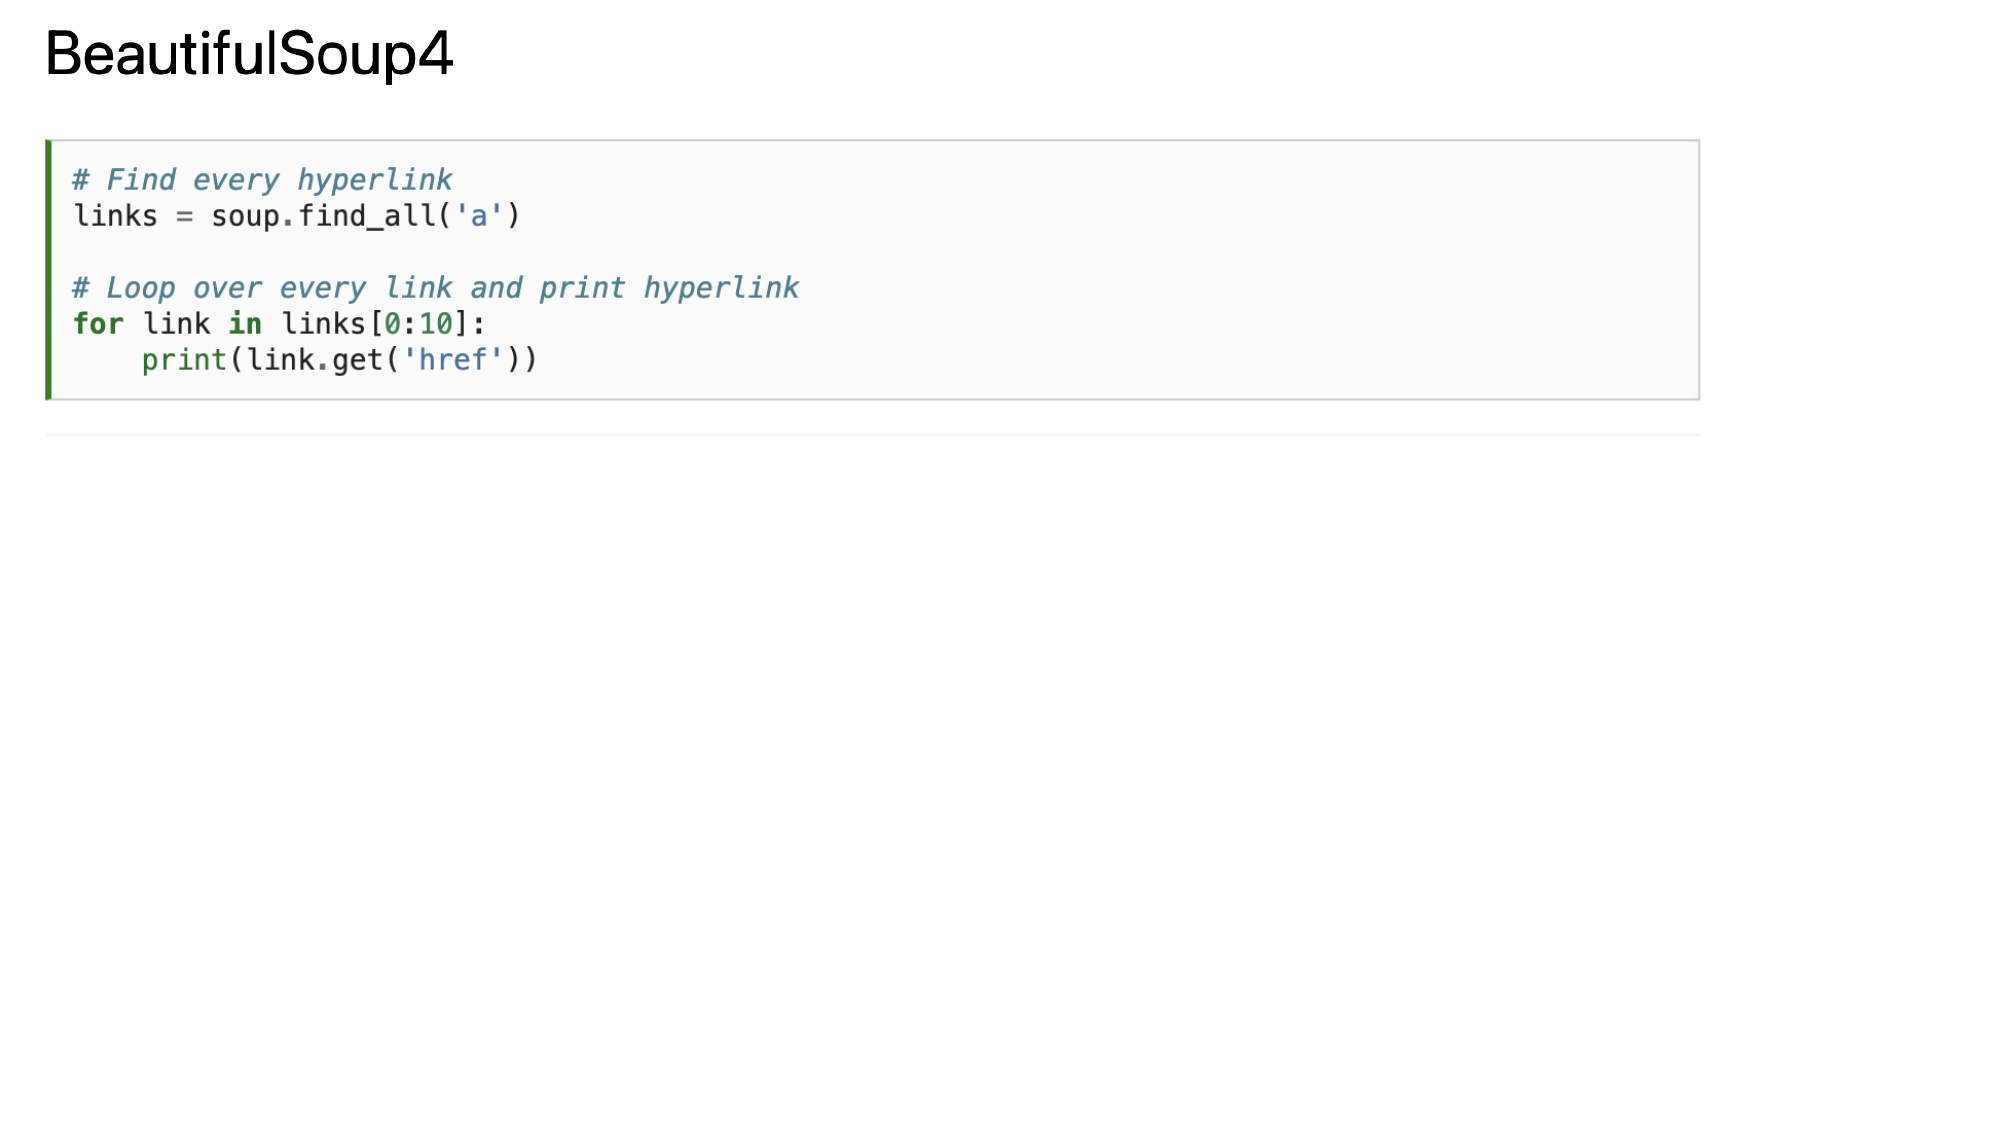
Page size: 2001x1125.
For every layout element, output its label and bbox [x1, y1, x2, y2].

picture [22, 0, 1637, 106]
picture [34, 129, 1761, 437]
